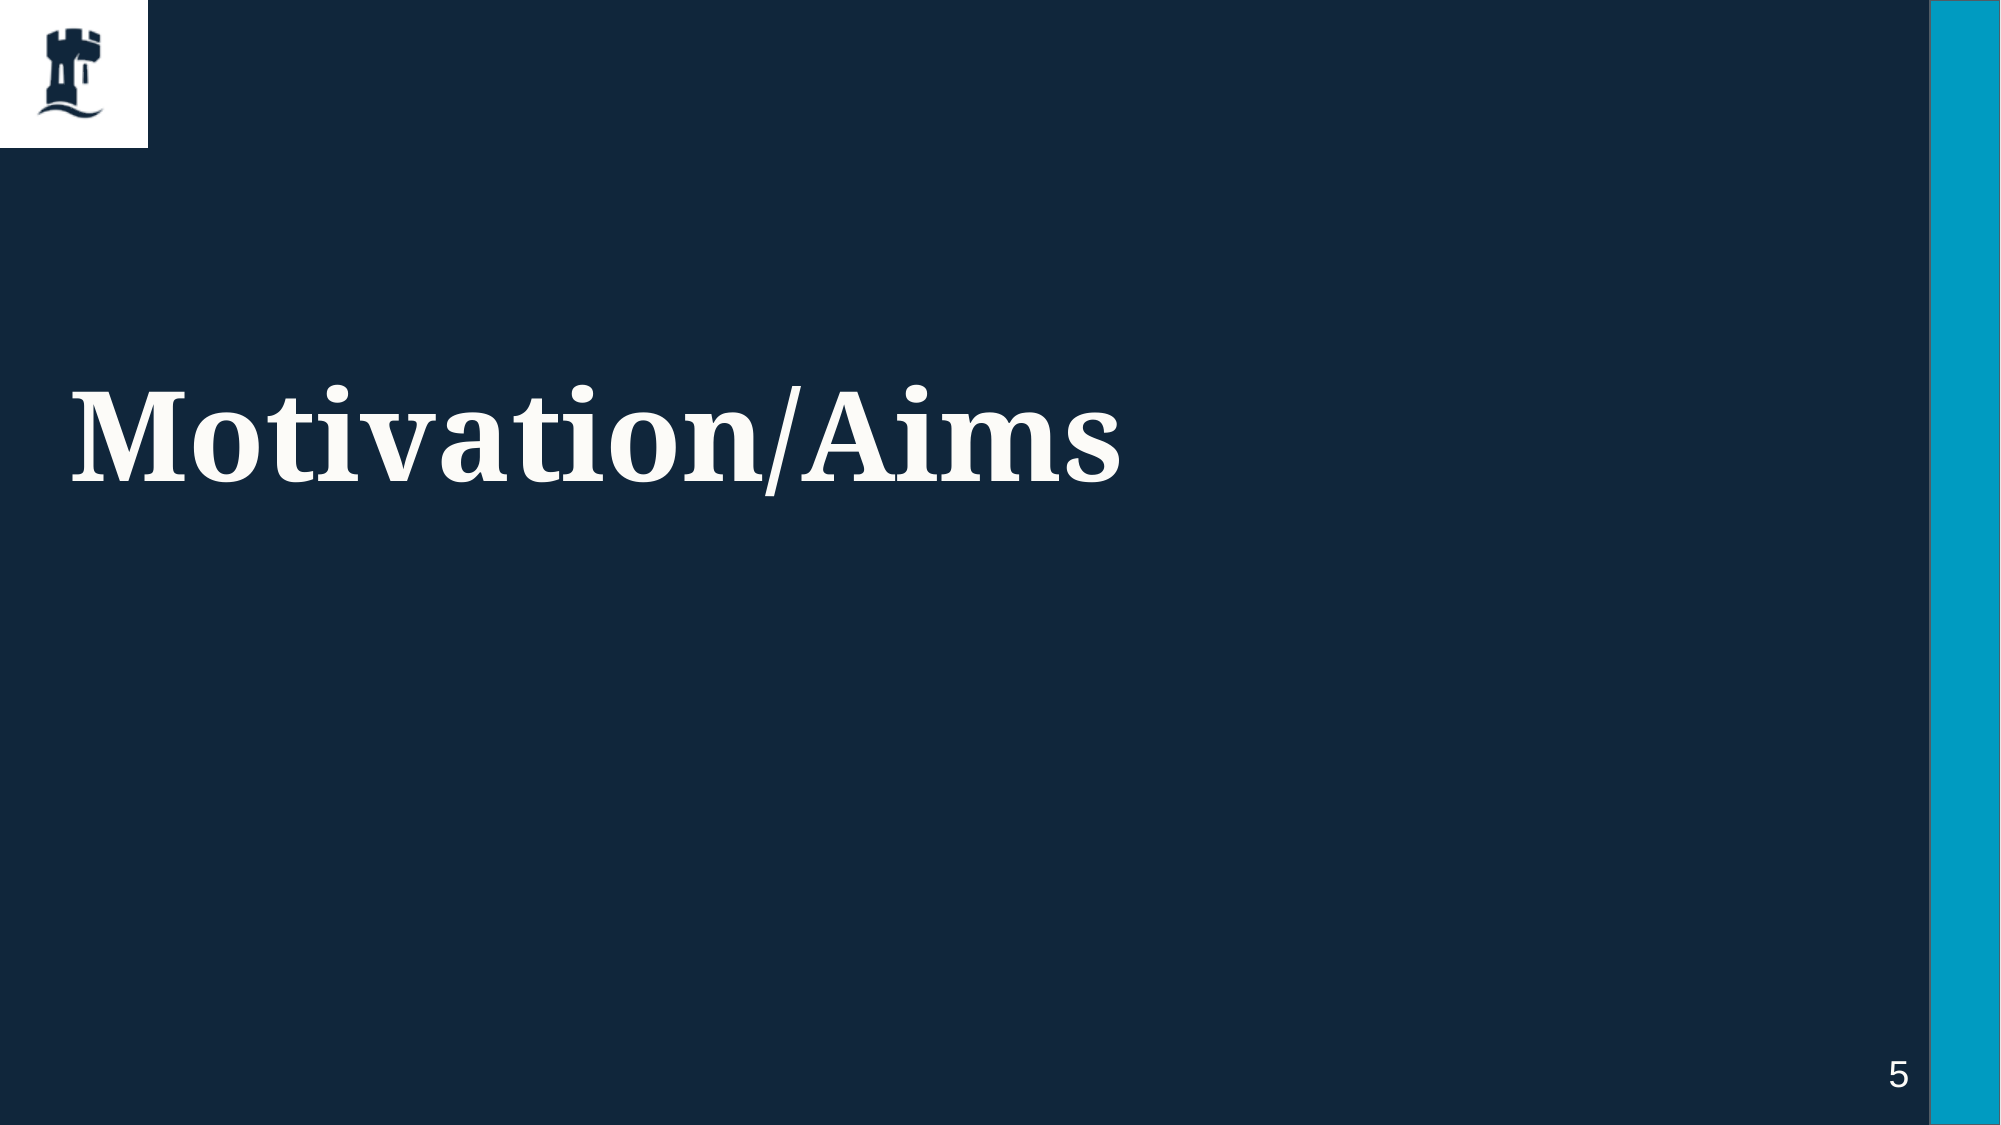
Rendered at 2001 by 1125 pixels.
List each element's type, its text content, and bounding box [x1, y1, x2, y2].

picture [0, 0, 148, 148]
slide_number 5 [1791, 1049, 1910, 1083]
title Motivation/Aims [70, 296, 1591, 592]
